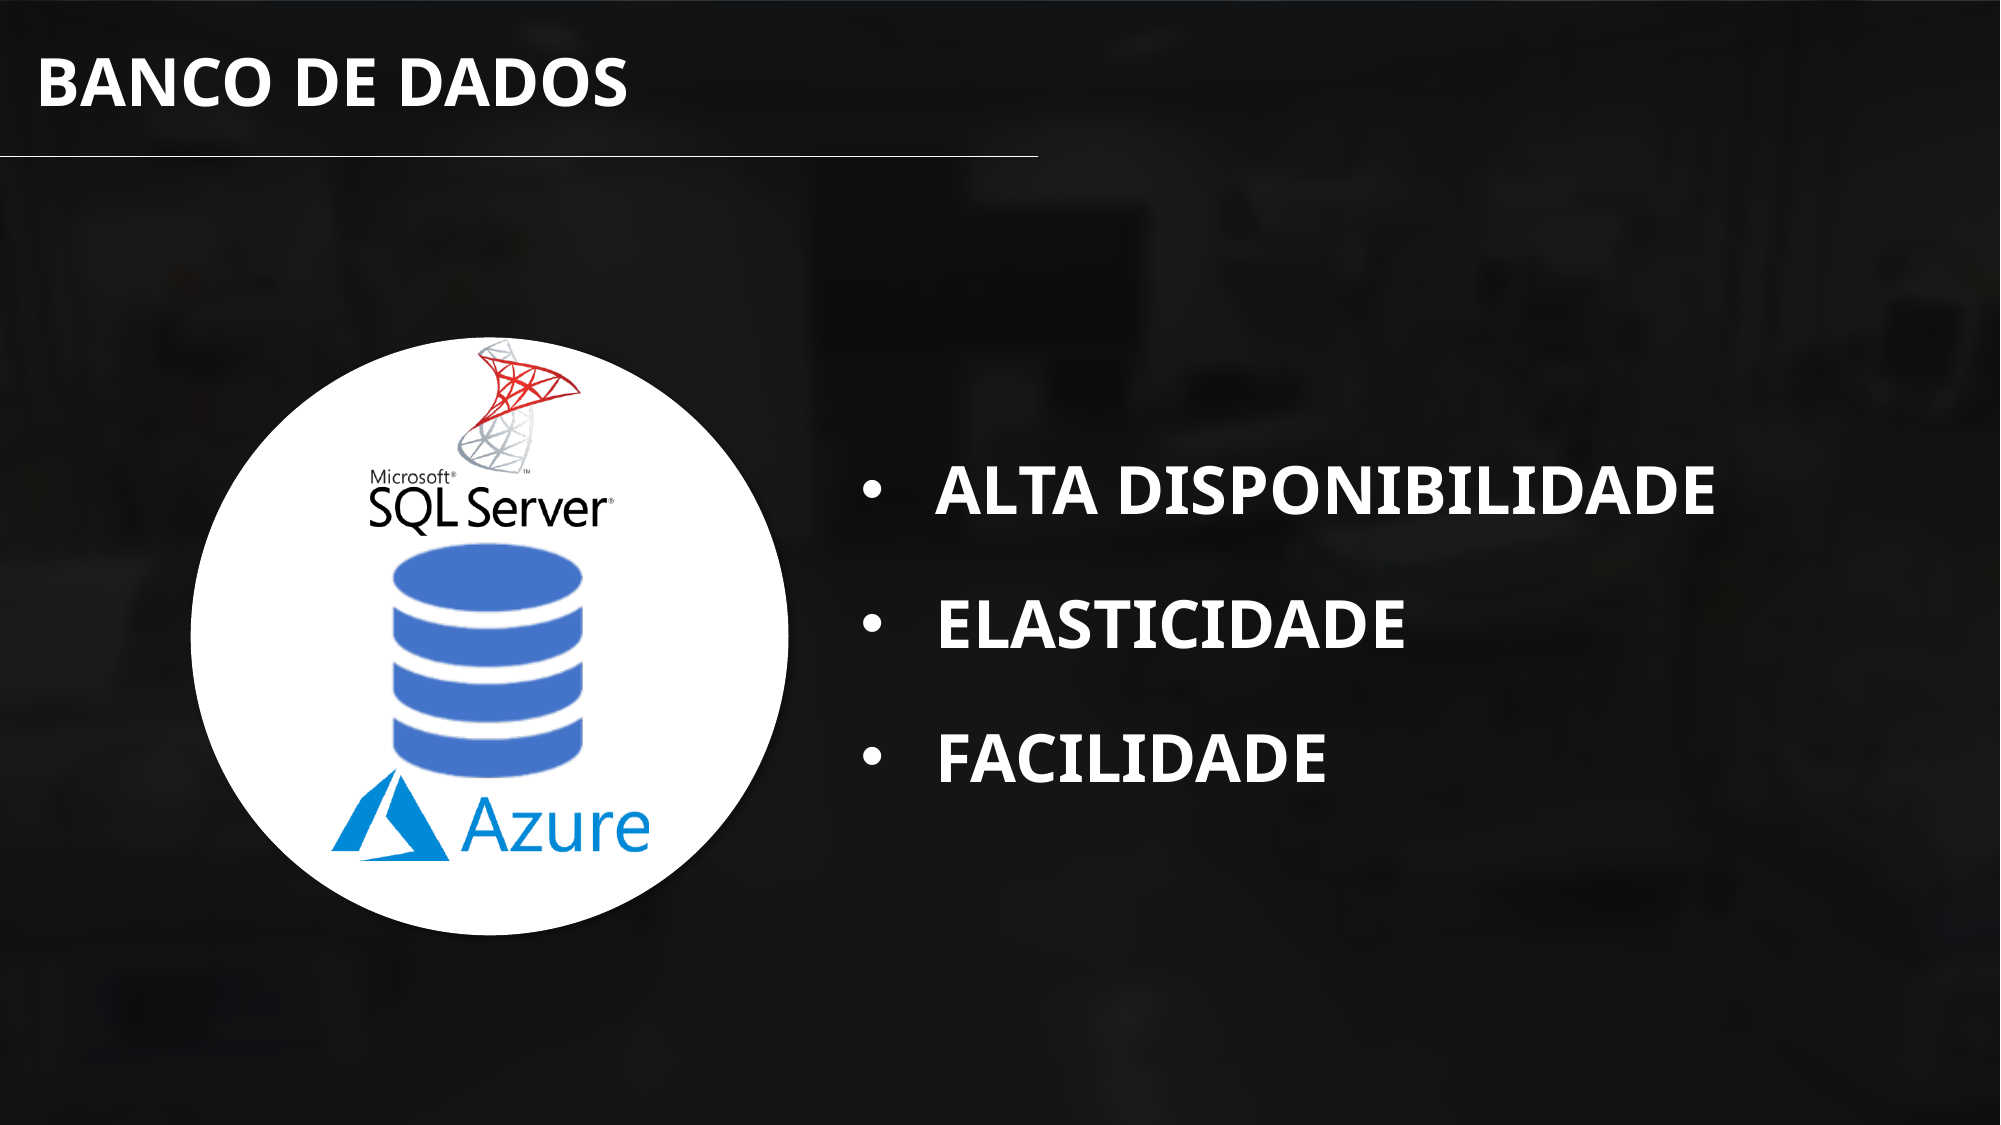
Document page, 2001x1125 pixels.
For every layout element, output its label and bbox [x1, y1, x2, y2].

text_box [190, 337, 789, 936]
picture [0, 0, 2000, 1125]
